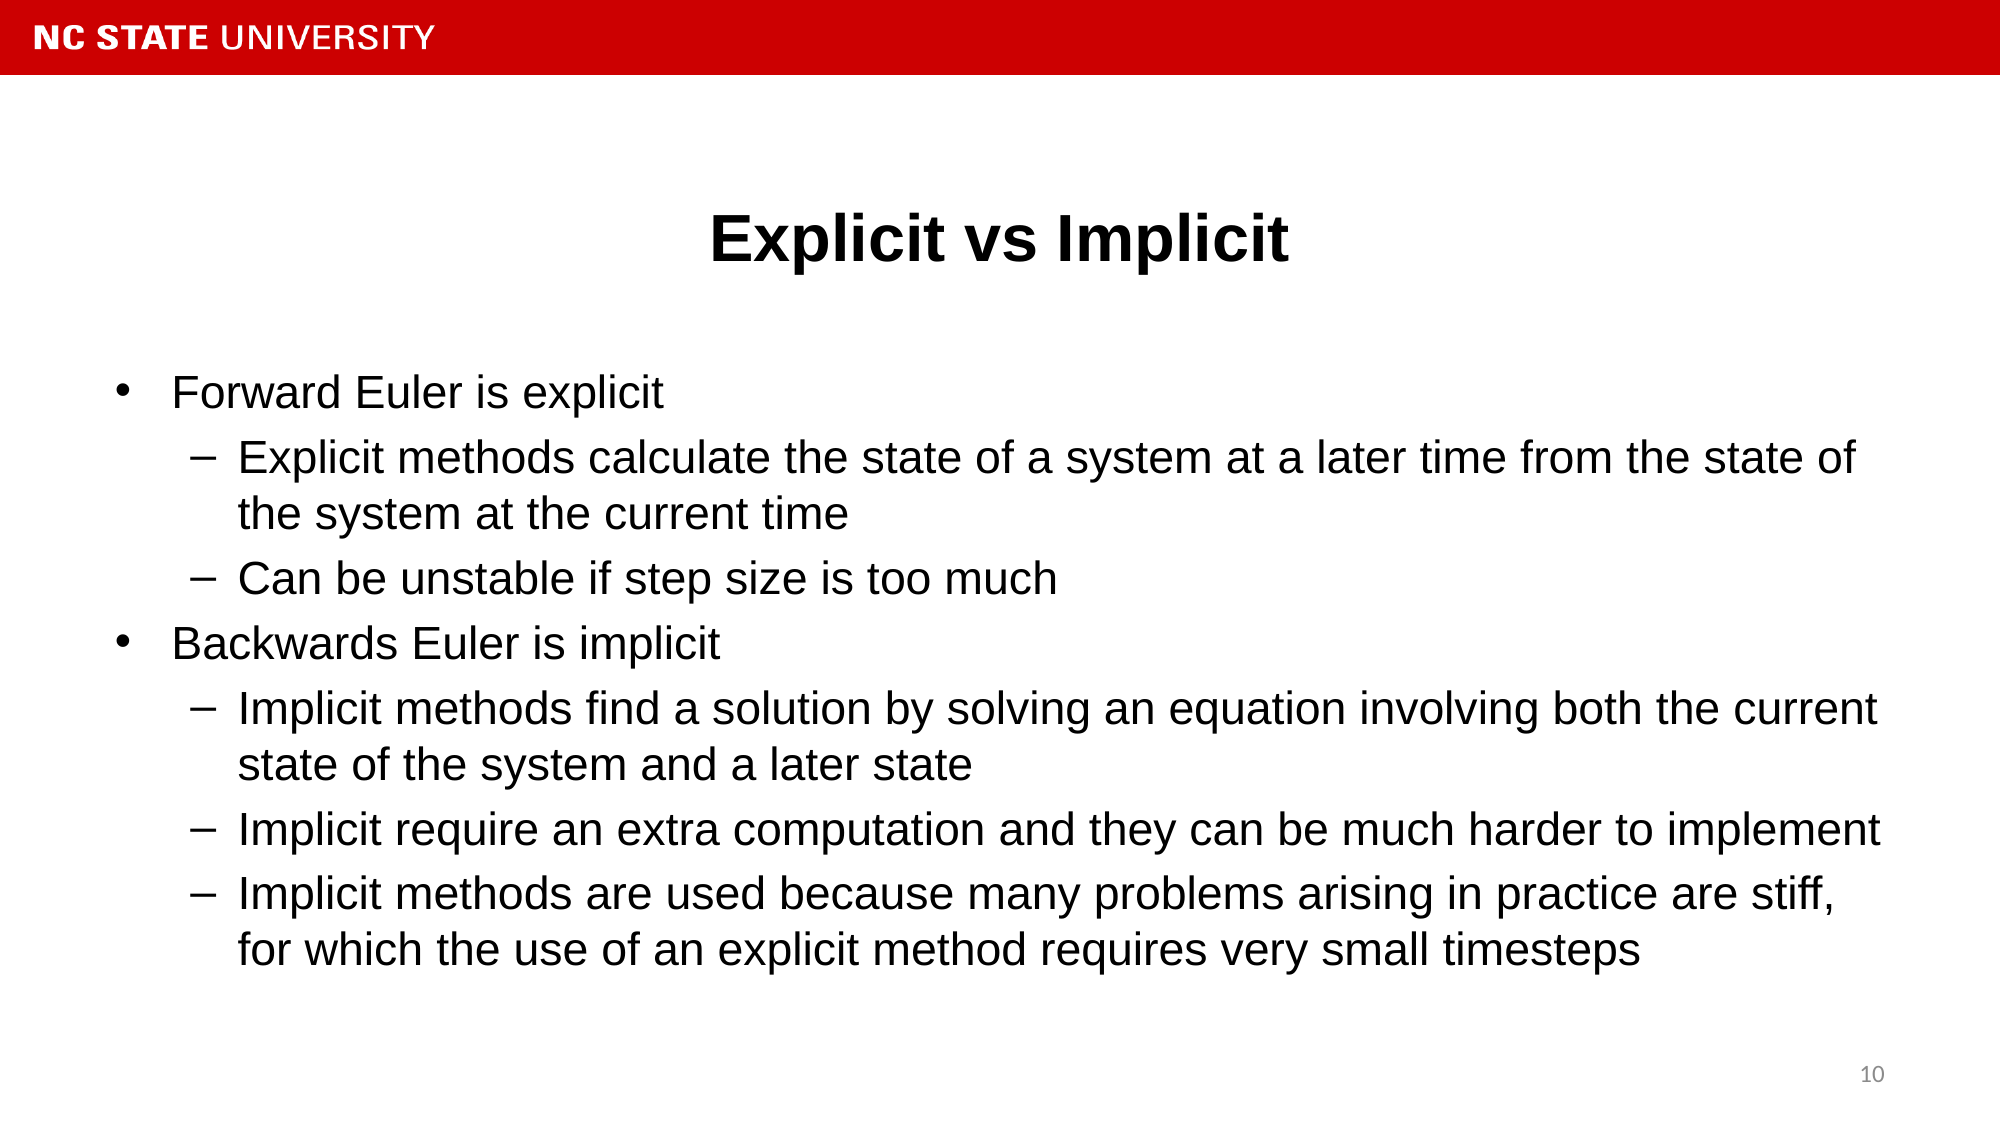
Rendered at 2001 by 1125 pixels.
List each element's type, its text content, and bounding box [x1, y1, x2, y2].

title Explicit vs Implicit [99, 147, 1900, 323]
slide_number 10 [1433, 1042, 1900, 1103]
list Forward Euler is explicit Explicit methods calculate the state of a system at a later time from the state of the system at the current time Can be unstable if step size is too much Backwards Euler is implicit Implicit methods find a solution by solving an equation involving both the current state of the system and a later state Implicit require an extra computation and they can be much harder to implement Implicit methods are used because many problems arising in practice are stiff, for which the use of an explicit method requires very small timesteps [99, 354, 1900, 1005]
picture [0, 0, 2000, 75]
